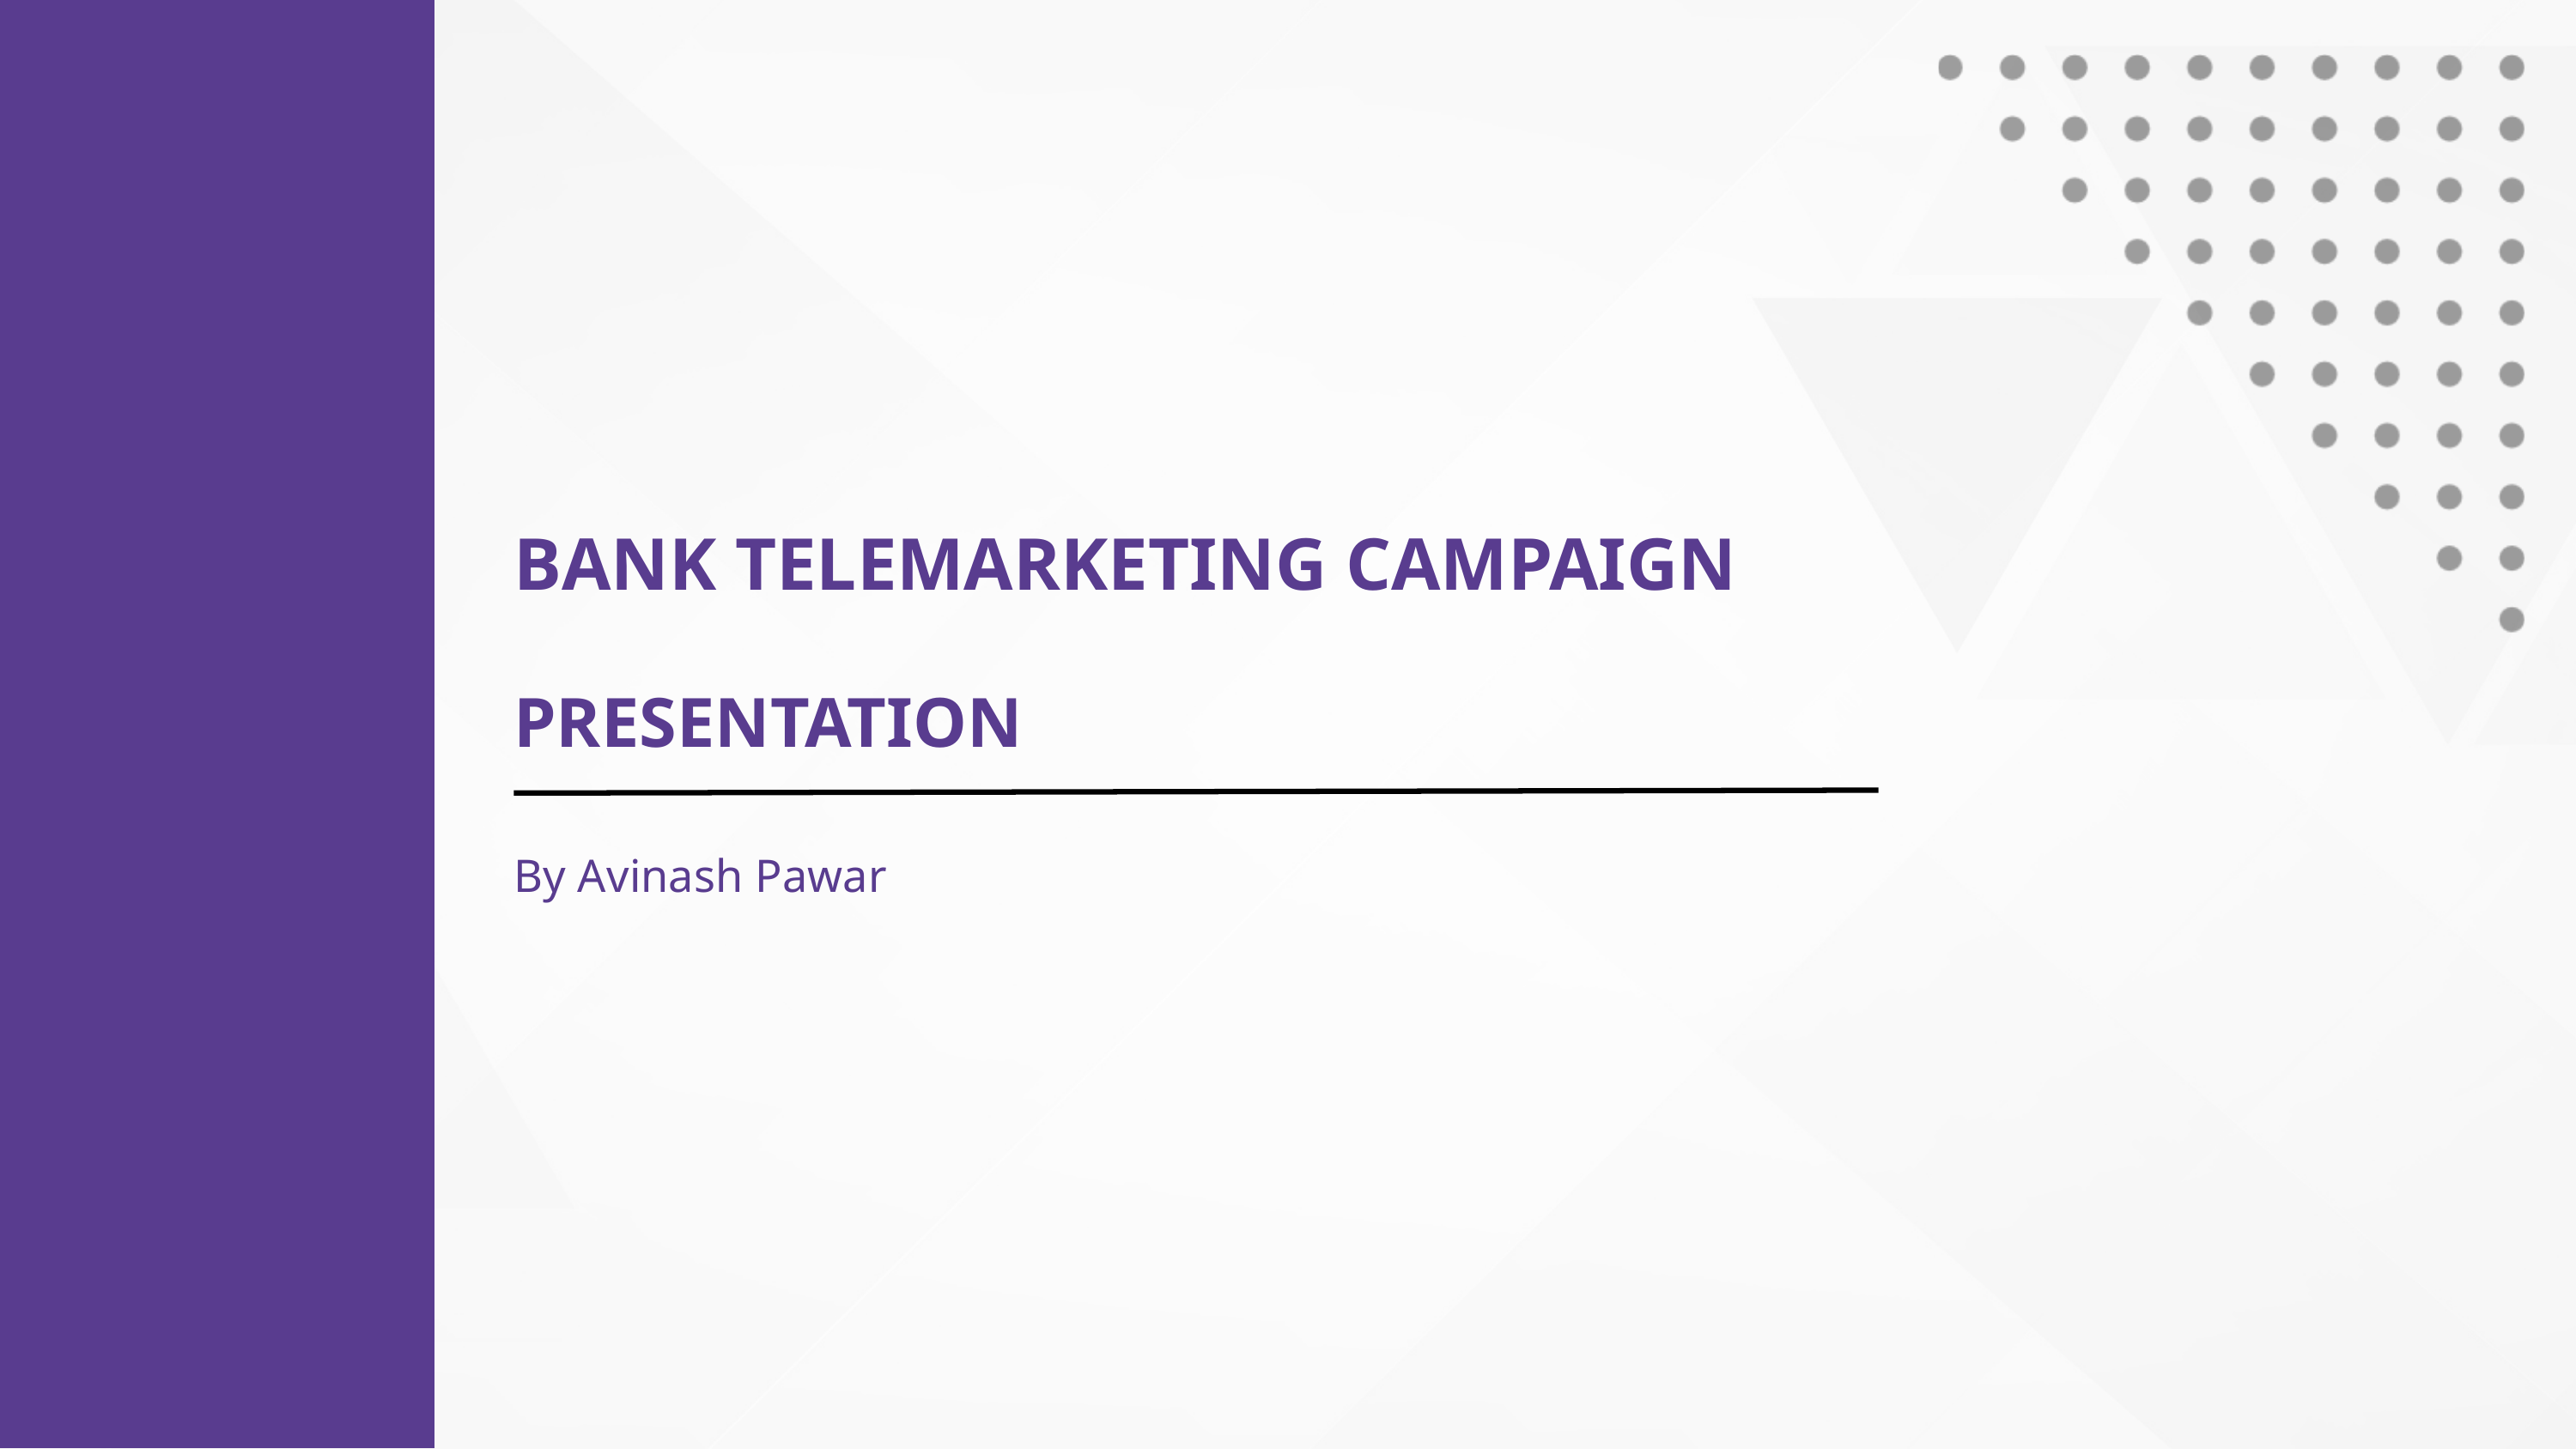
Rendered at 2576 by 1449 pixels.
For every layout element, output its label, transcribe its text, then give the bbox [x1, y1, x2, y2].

text_box [436, 0, 2576, 1449]
text_box PRESENTATION [513, 585, 2063, 761]
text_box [0, 0, 435, 1449]
text_box By Avinash Pawar [513, 838, 1442, 901]
text_box BANK TELEMARKETING CAMPAIGN [513, 511, 1938, 585]
text_box [1938, 54, 2525, 634]
